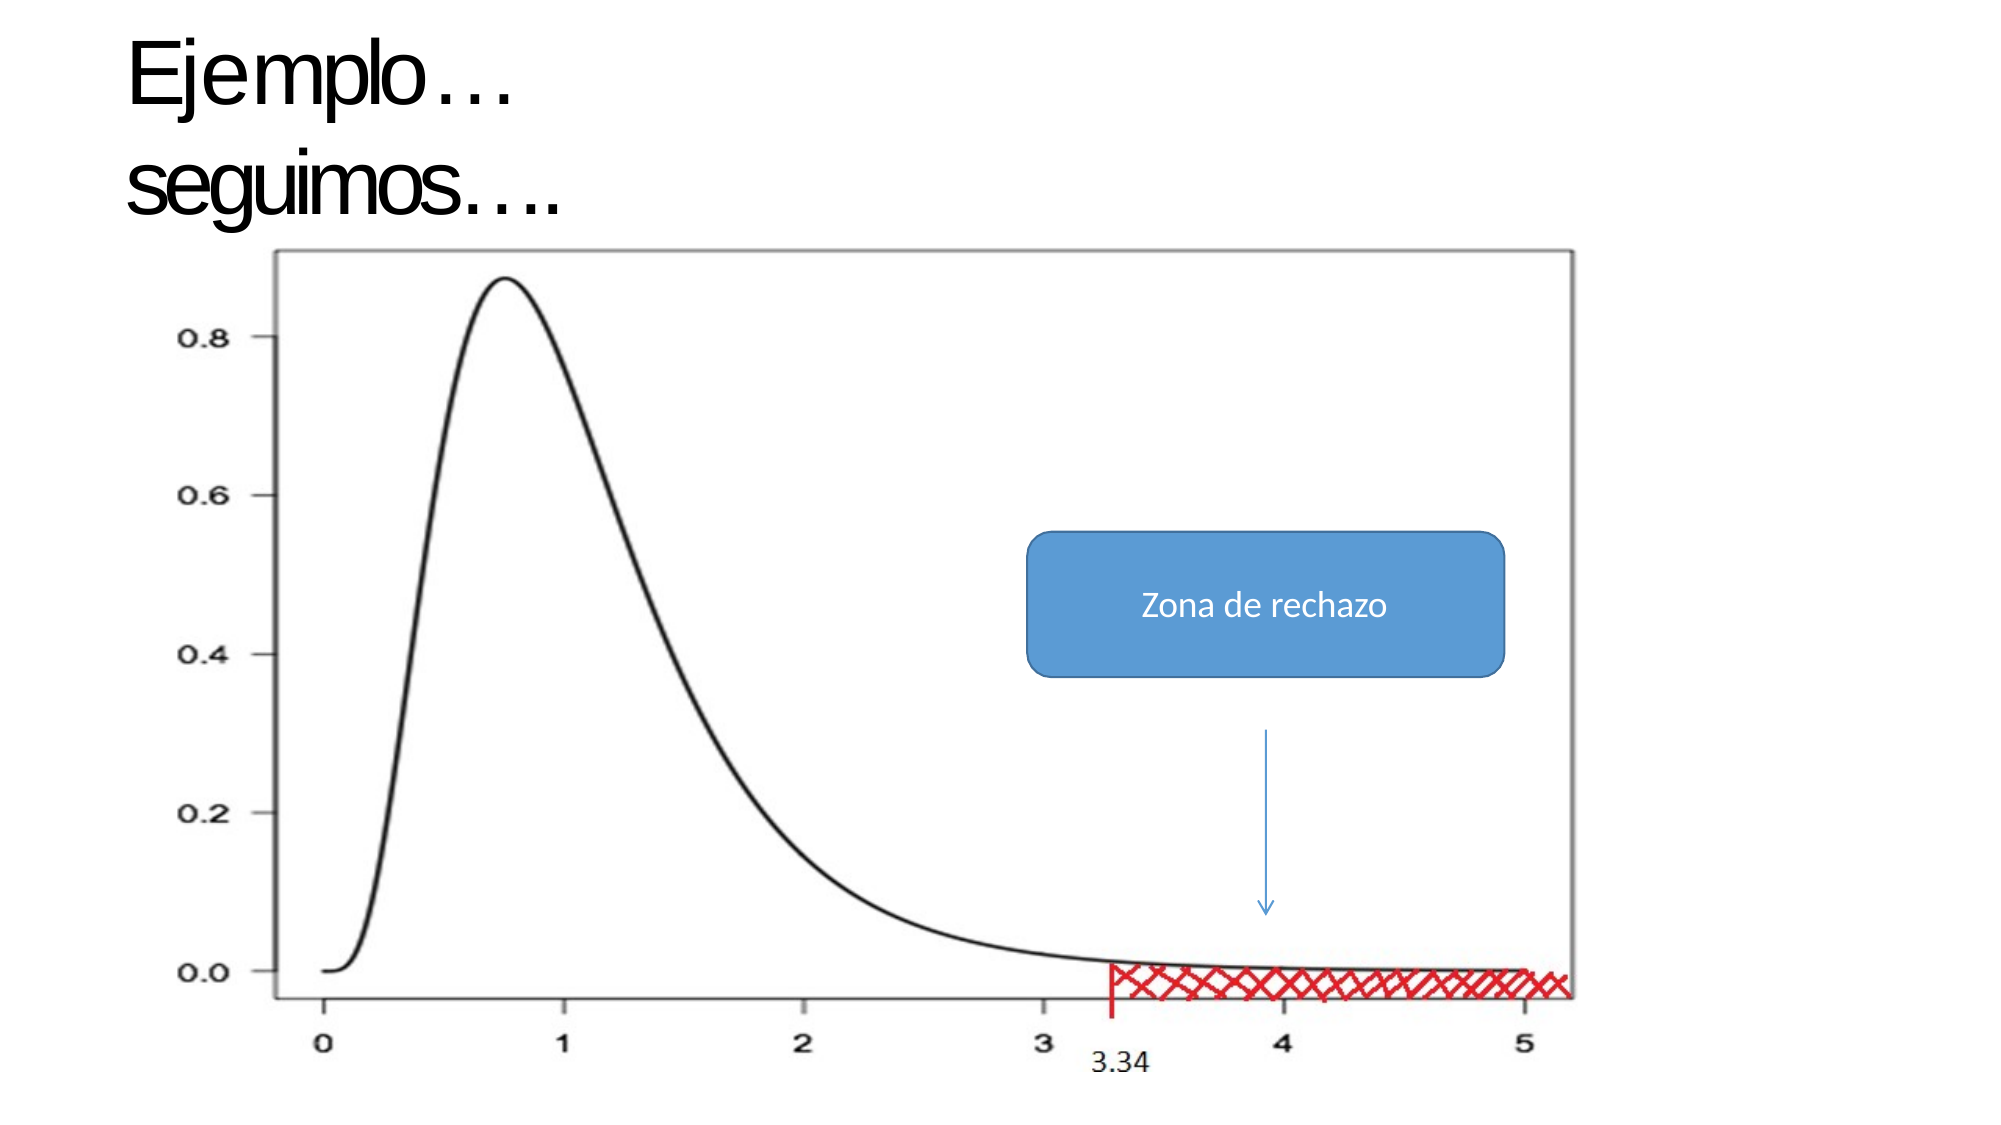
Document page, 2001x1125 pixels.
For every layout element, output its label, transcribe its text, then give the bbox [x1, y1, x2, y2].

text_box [176, 247, 1579, 1072]
title Ejemplo… seguimos…. [123, 10, 964, 233]
